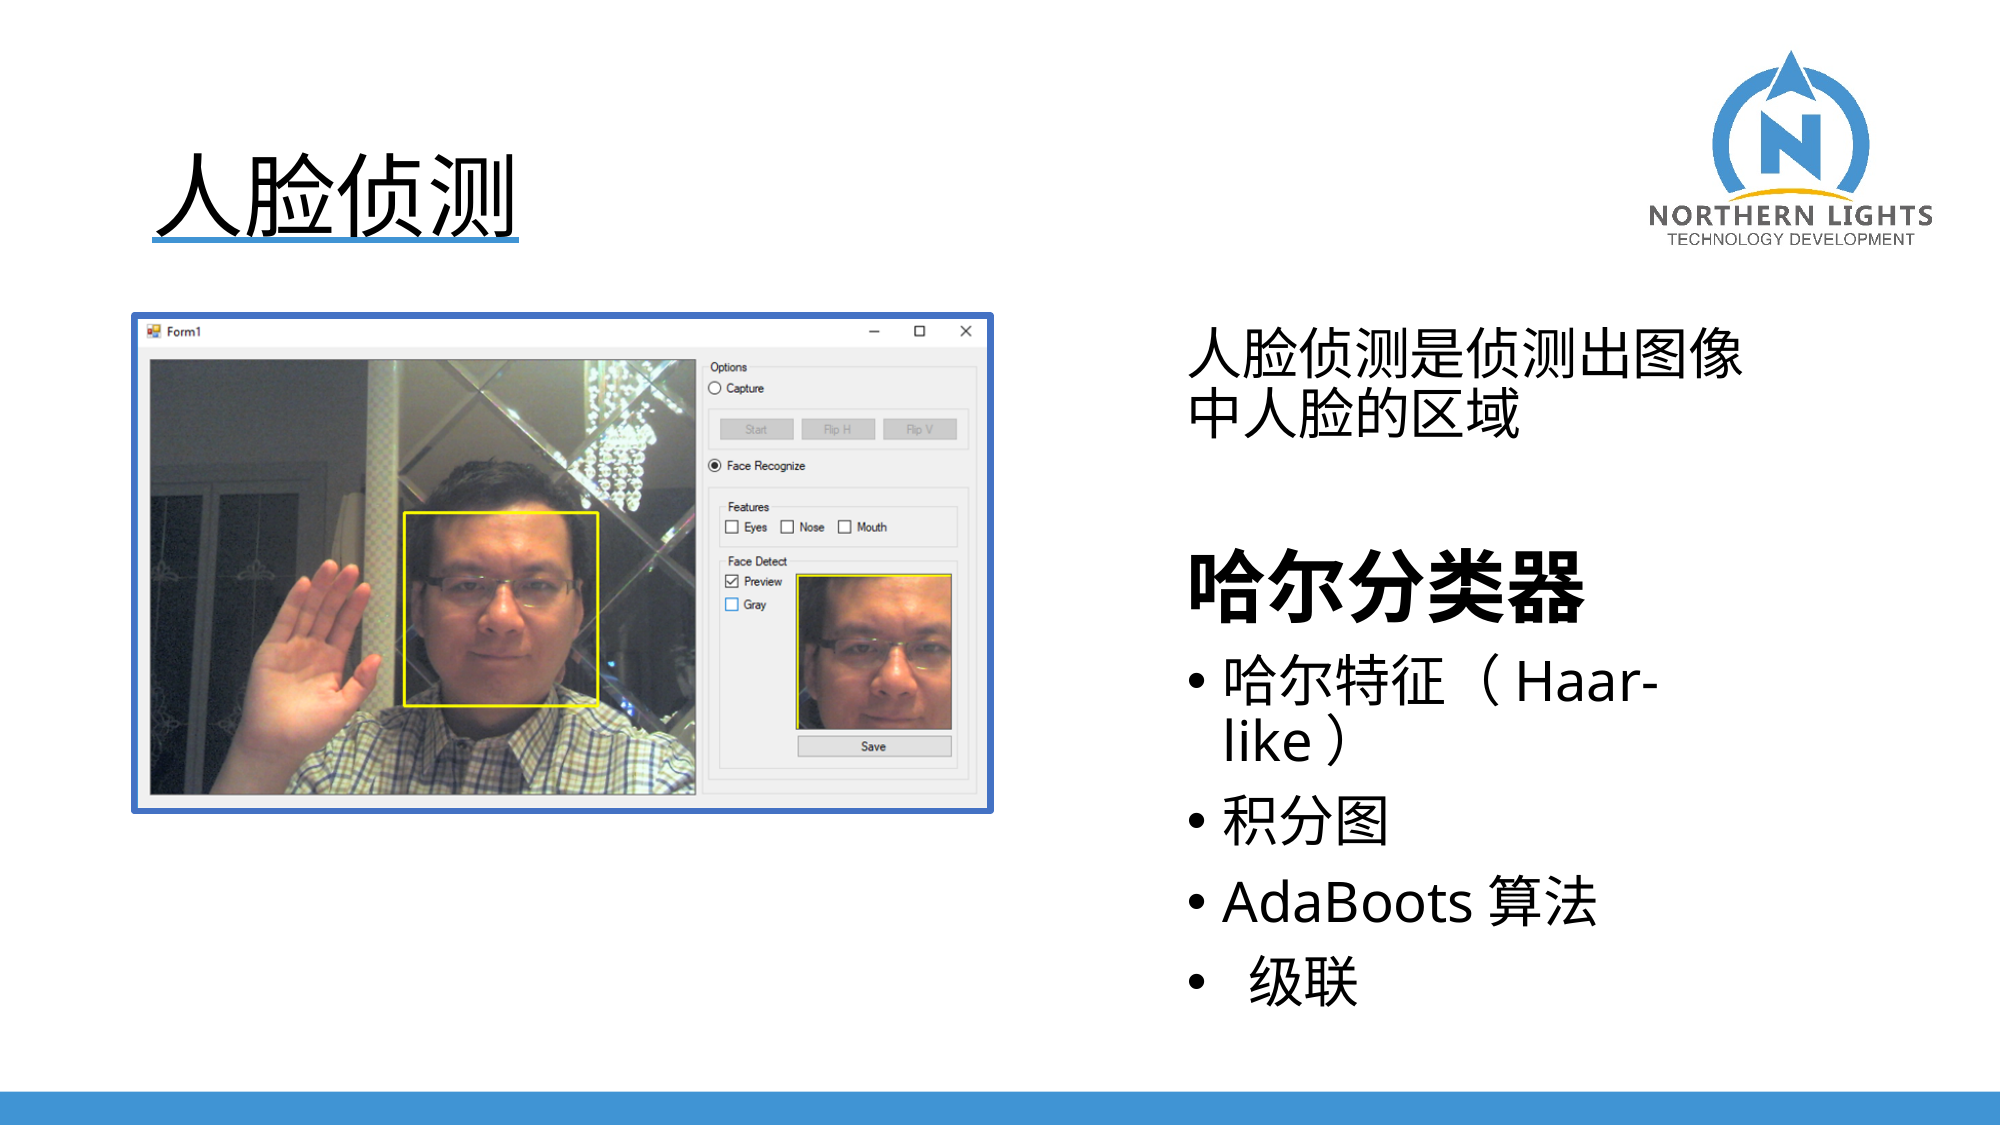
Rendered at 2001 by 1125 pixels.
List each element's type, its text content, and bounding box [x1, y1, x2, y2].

text_box [137, 910, 1916, 1074]
list 人脸侦测是侦测出图像中人脸的区域 哈尔分类器 哈尔特征（Haar-like） 积分图 AdaBoots算法 级联 [1171, 318, 1800, 910]
picture [1614, 33, 1964, 266]
title 人脸侦测 [137, 129, 1387, 272]
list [137, 318, 988, 808]
